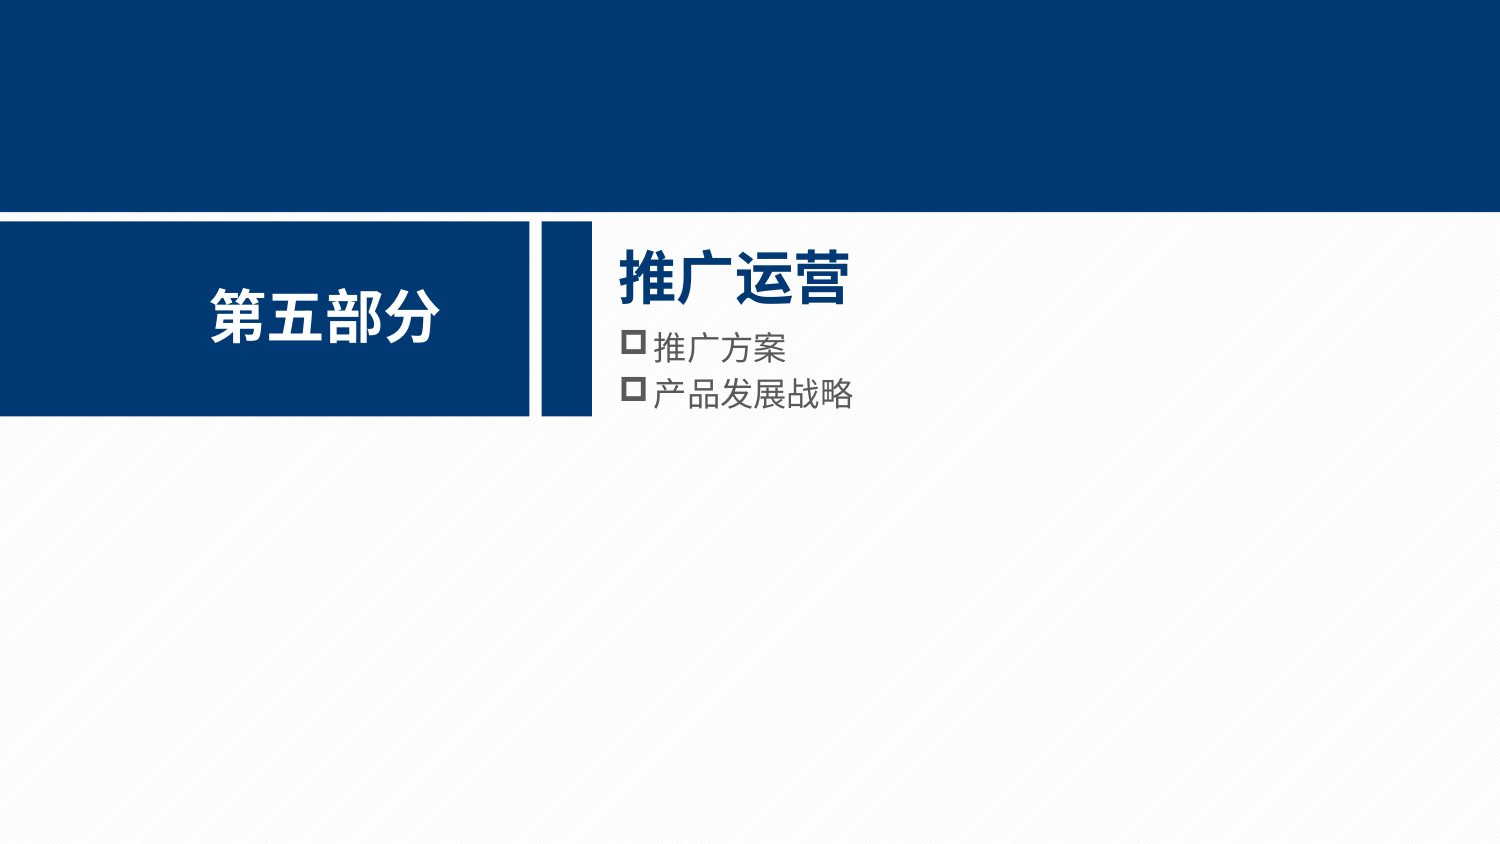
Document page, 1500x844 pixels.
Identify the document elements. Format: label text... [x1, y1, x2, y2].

list 第五部分 [165, 240, 486, 391]
list 推广运营 [604, 233, 1010, 319]
list 推广方案 产品发展战略 [604, 319, 1010, 470]
